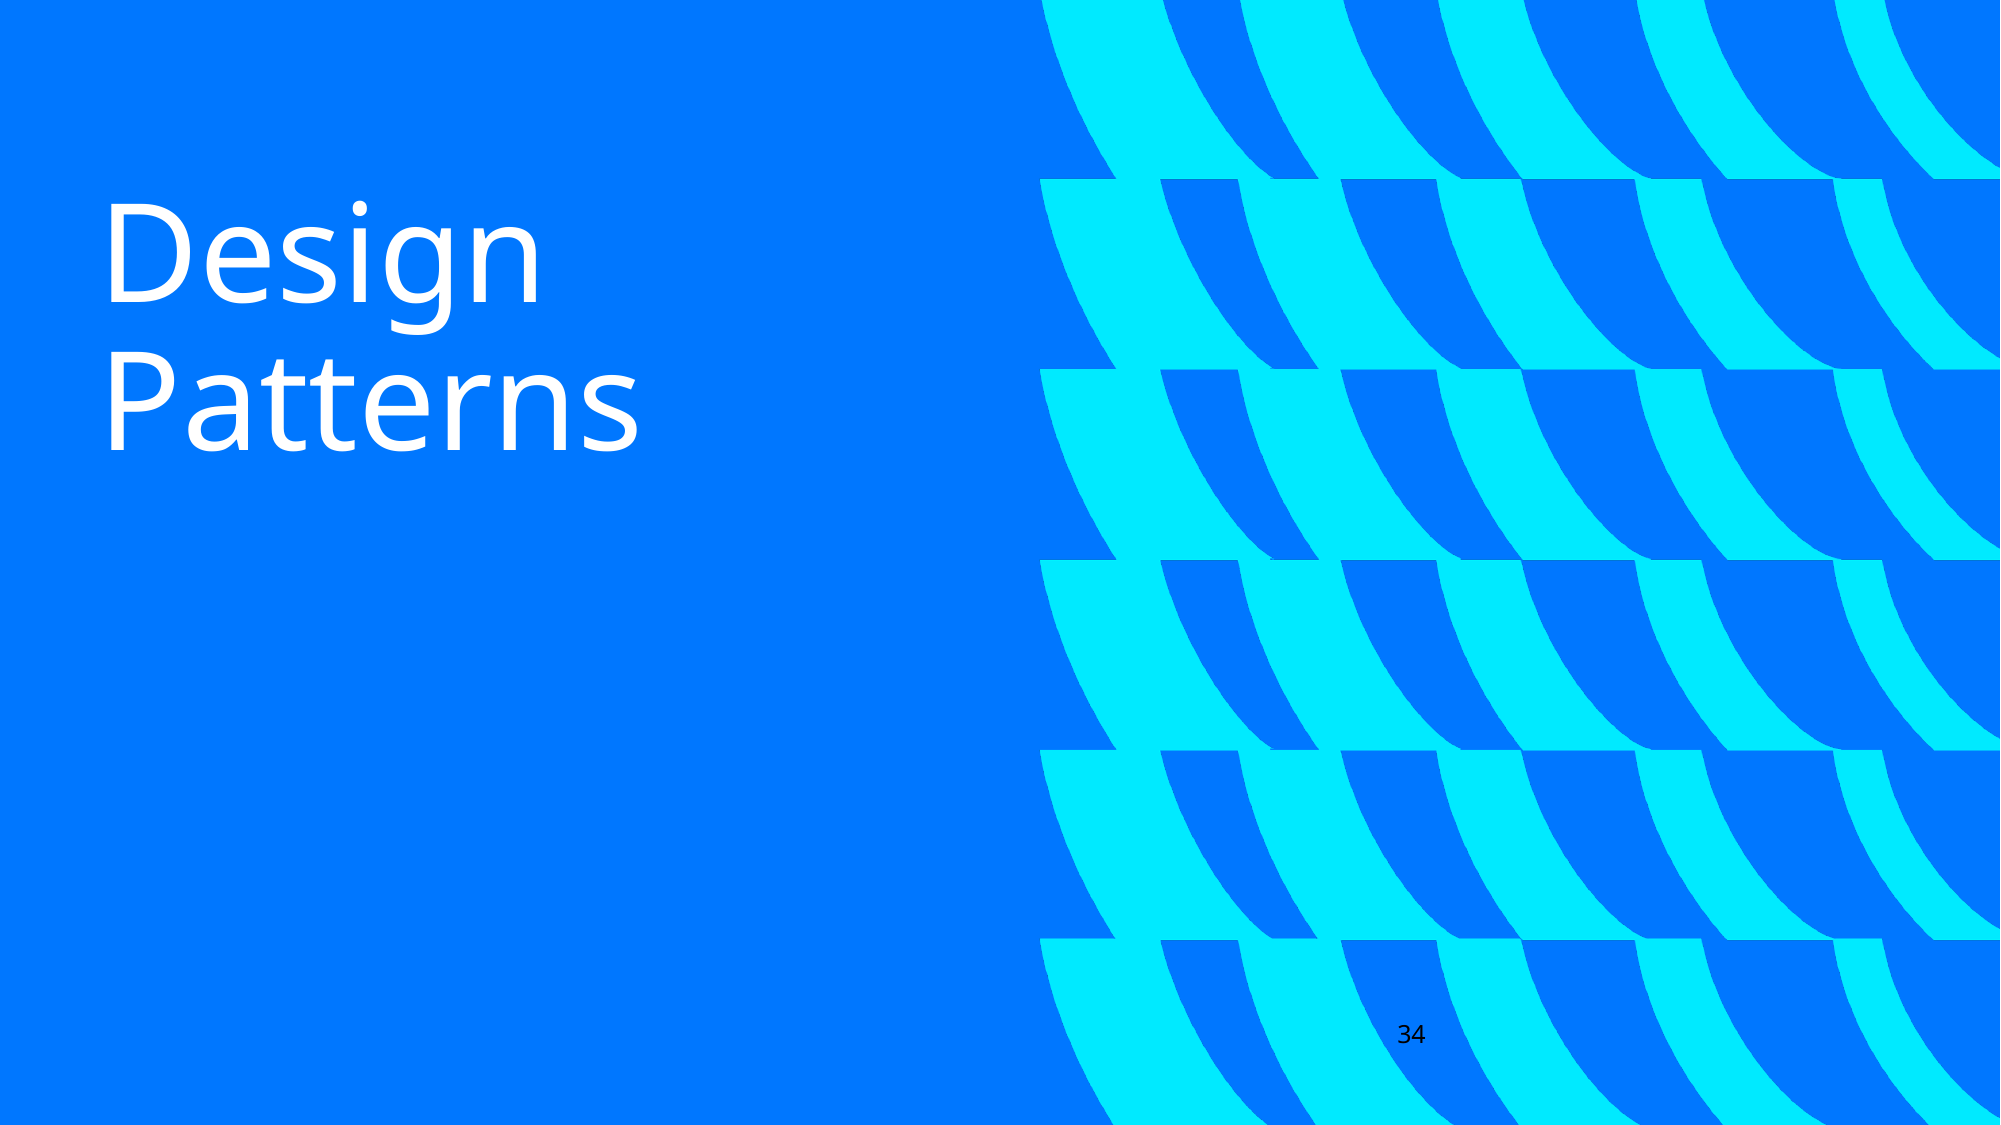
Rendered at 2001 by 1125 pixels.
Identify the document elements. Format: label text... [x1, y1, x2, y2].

title Design Patterns [98, 183, 1024, 643]
picture [1035, 0, 2000, 1125]
slide_number ‹#› [966, 701, 1434, 1125]
